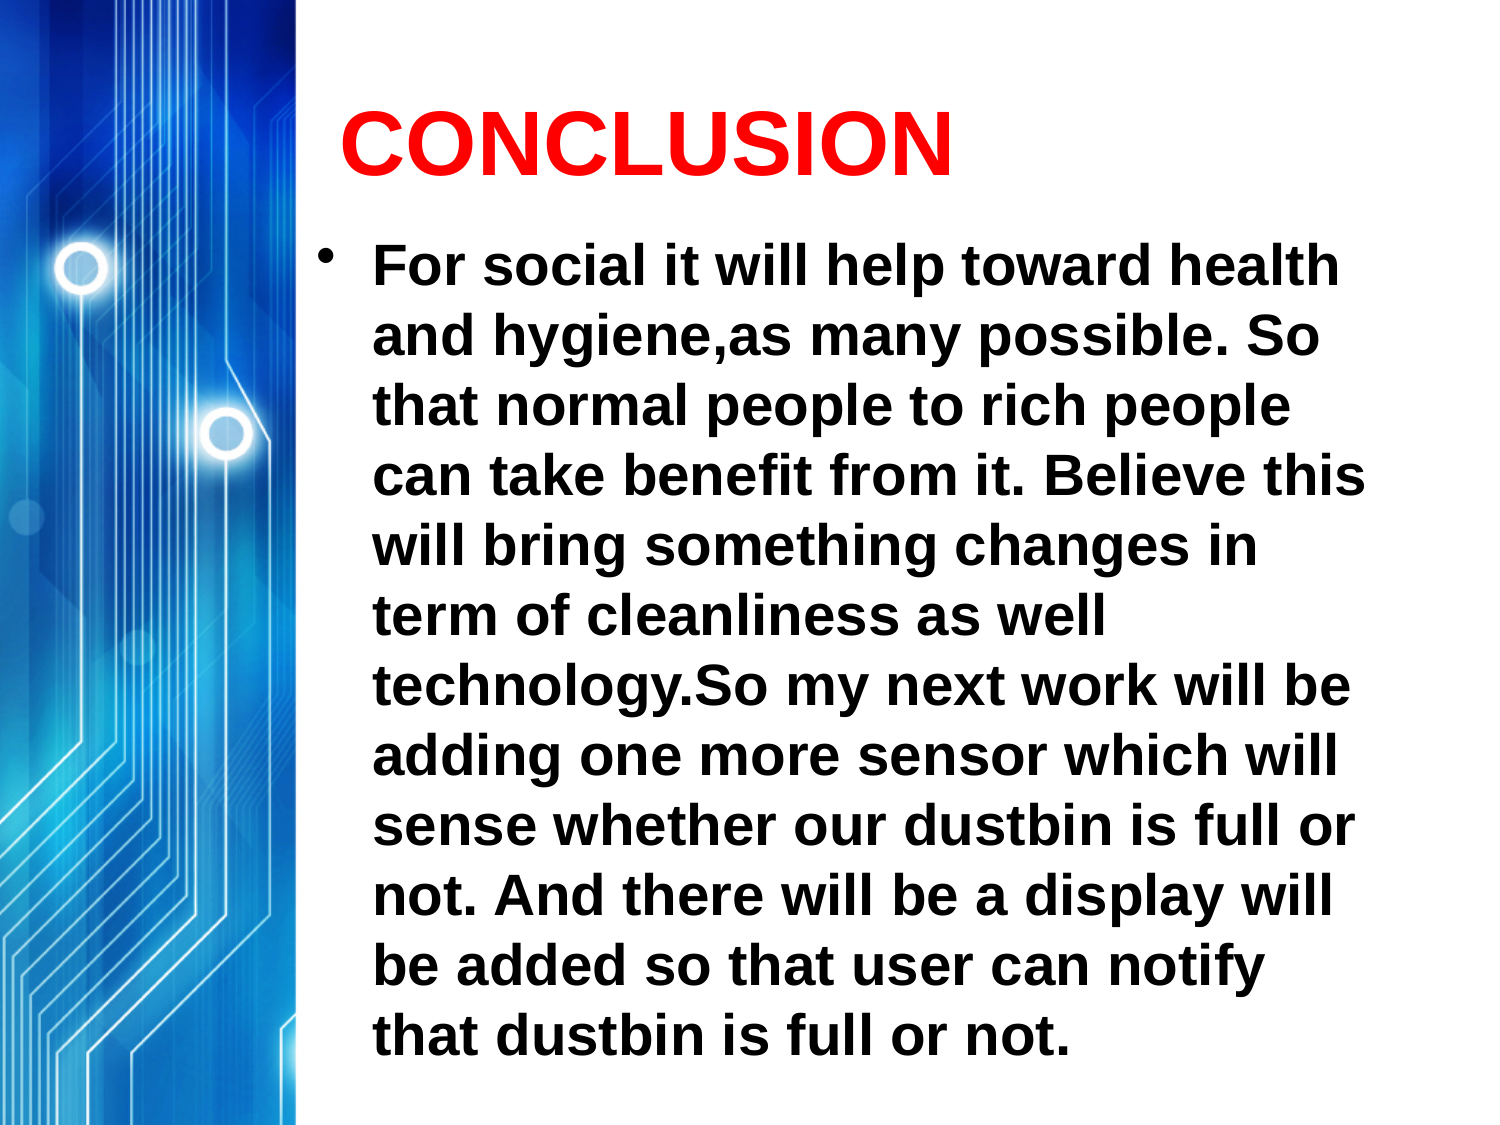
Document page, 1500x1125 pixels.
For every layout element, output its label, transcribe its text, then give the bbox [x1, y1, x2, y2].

title CONCLUSION [324, 44, 1426, 233]
picture [0, 0, 1500, 1125]
list For social it will help toward health and hygiene,as many possible. So that normal people to rich people can take benefit from it. Believe this will bring something changes in term of cleanliness as well technology.So my next work will be adding one more sensor which will sense whether our dustbin is full or not. And there will be a display will be added so that user can notify that dustbin is full or not. [300, 219, 1402, 963]
